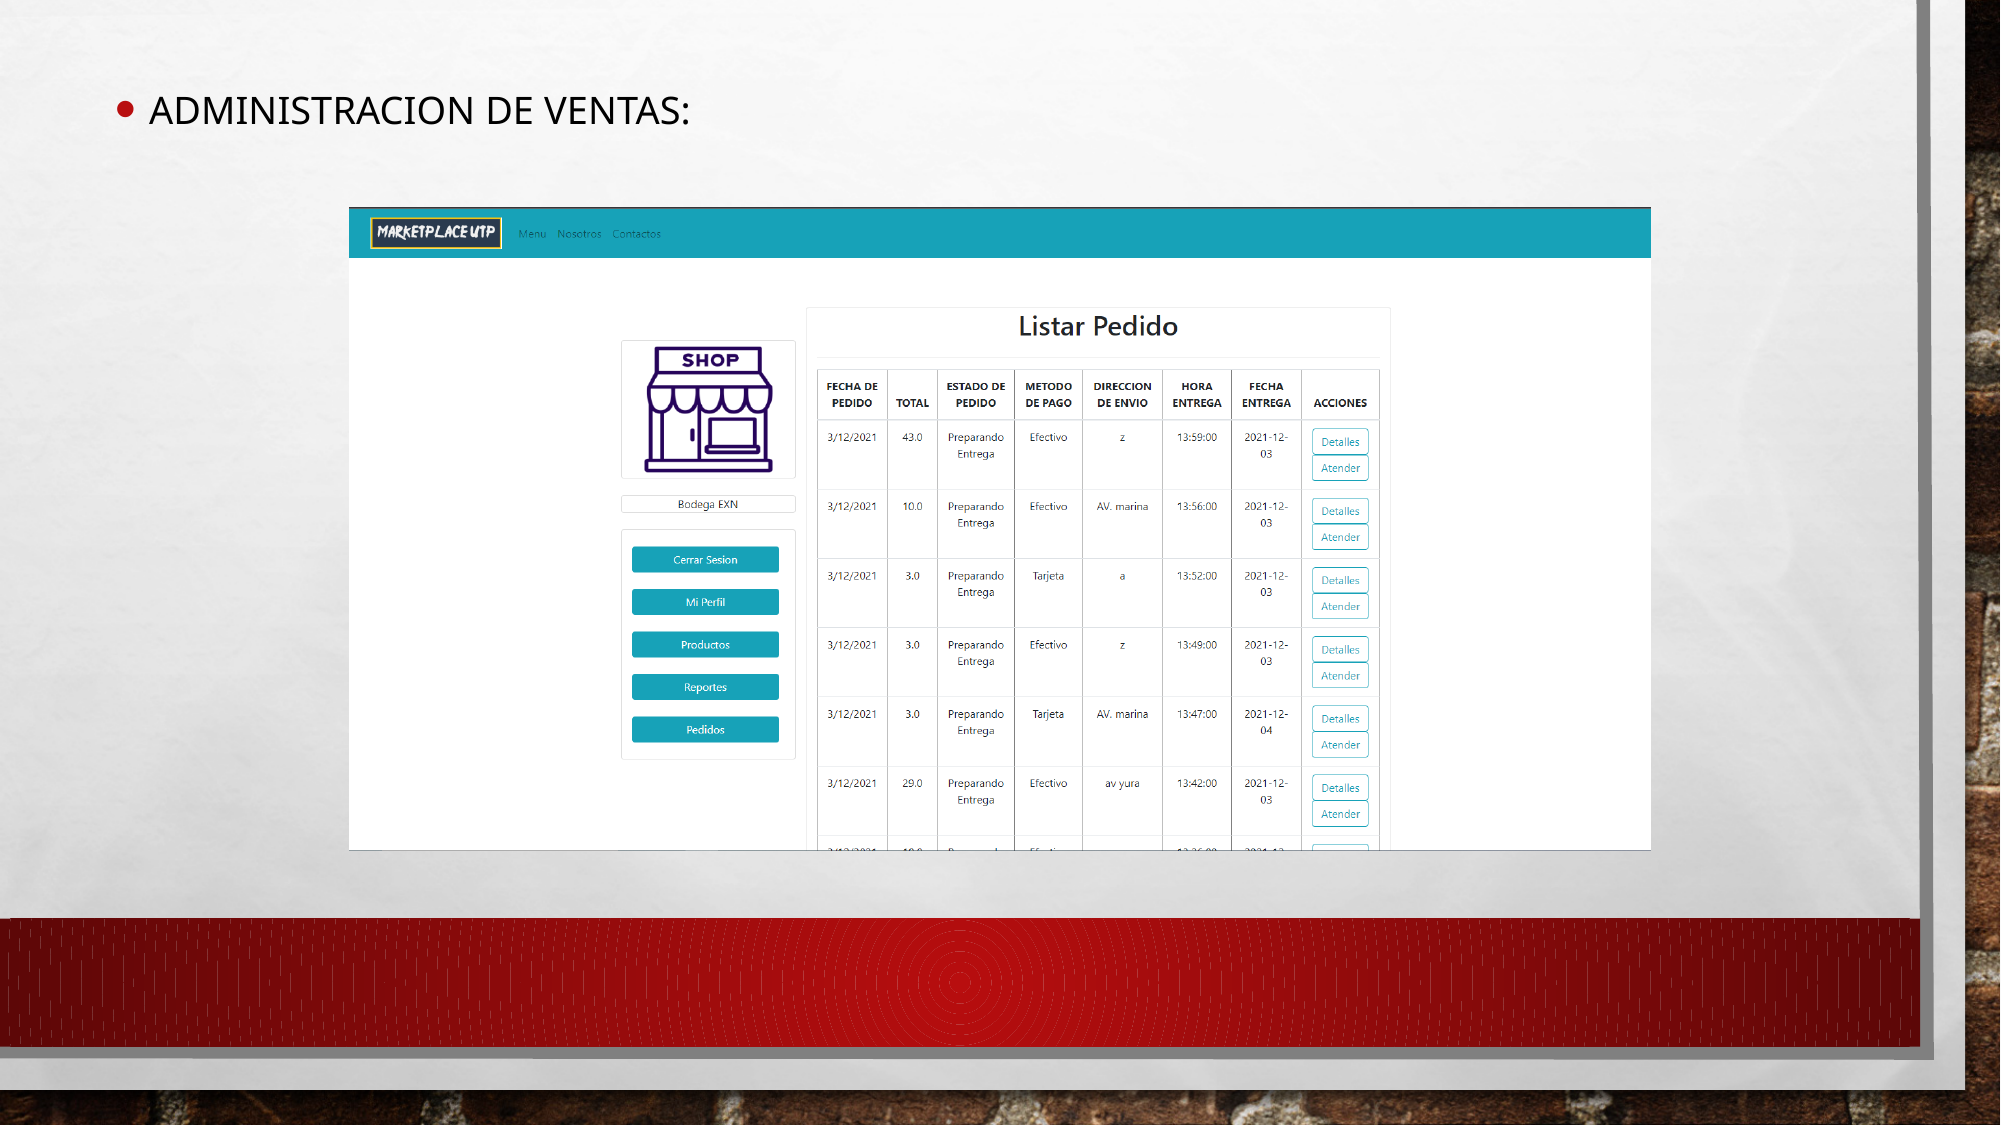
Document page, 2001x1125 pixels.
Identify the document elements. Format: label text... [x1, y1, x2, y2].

picture [348, 207, 1652, 851]
list ADMINISTRACION DE VENTAS: [100, 46, 748, 163]
picture [0, 0, 2000, 1125]
